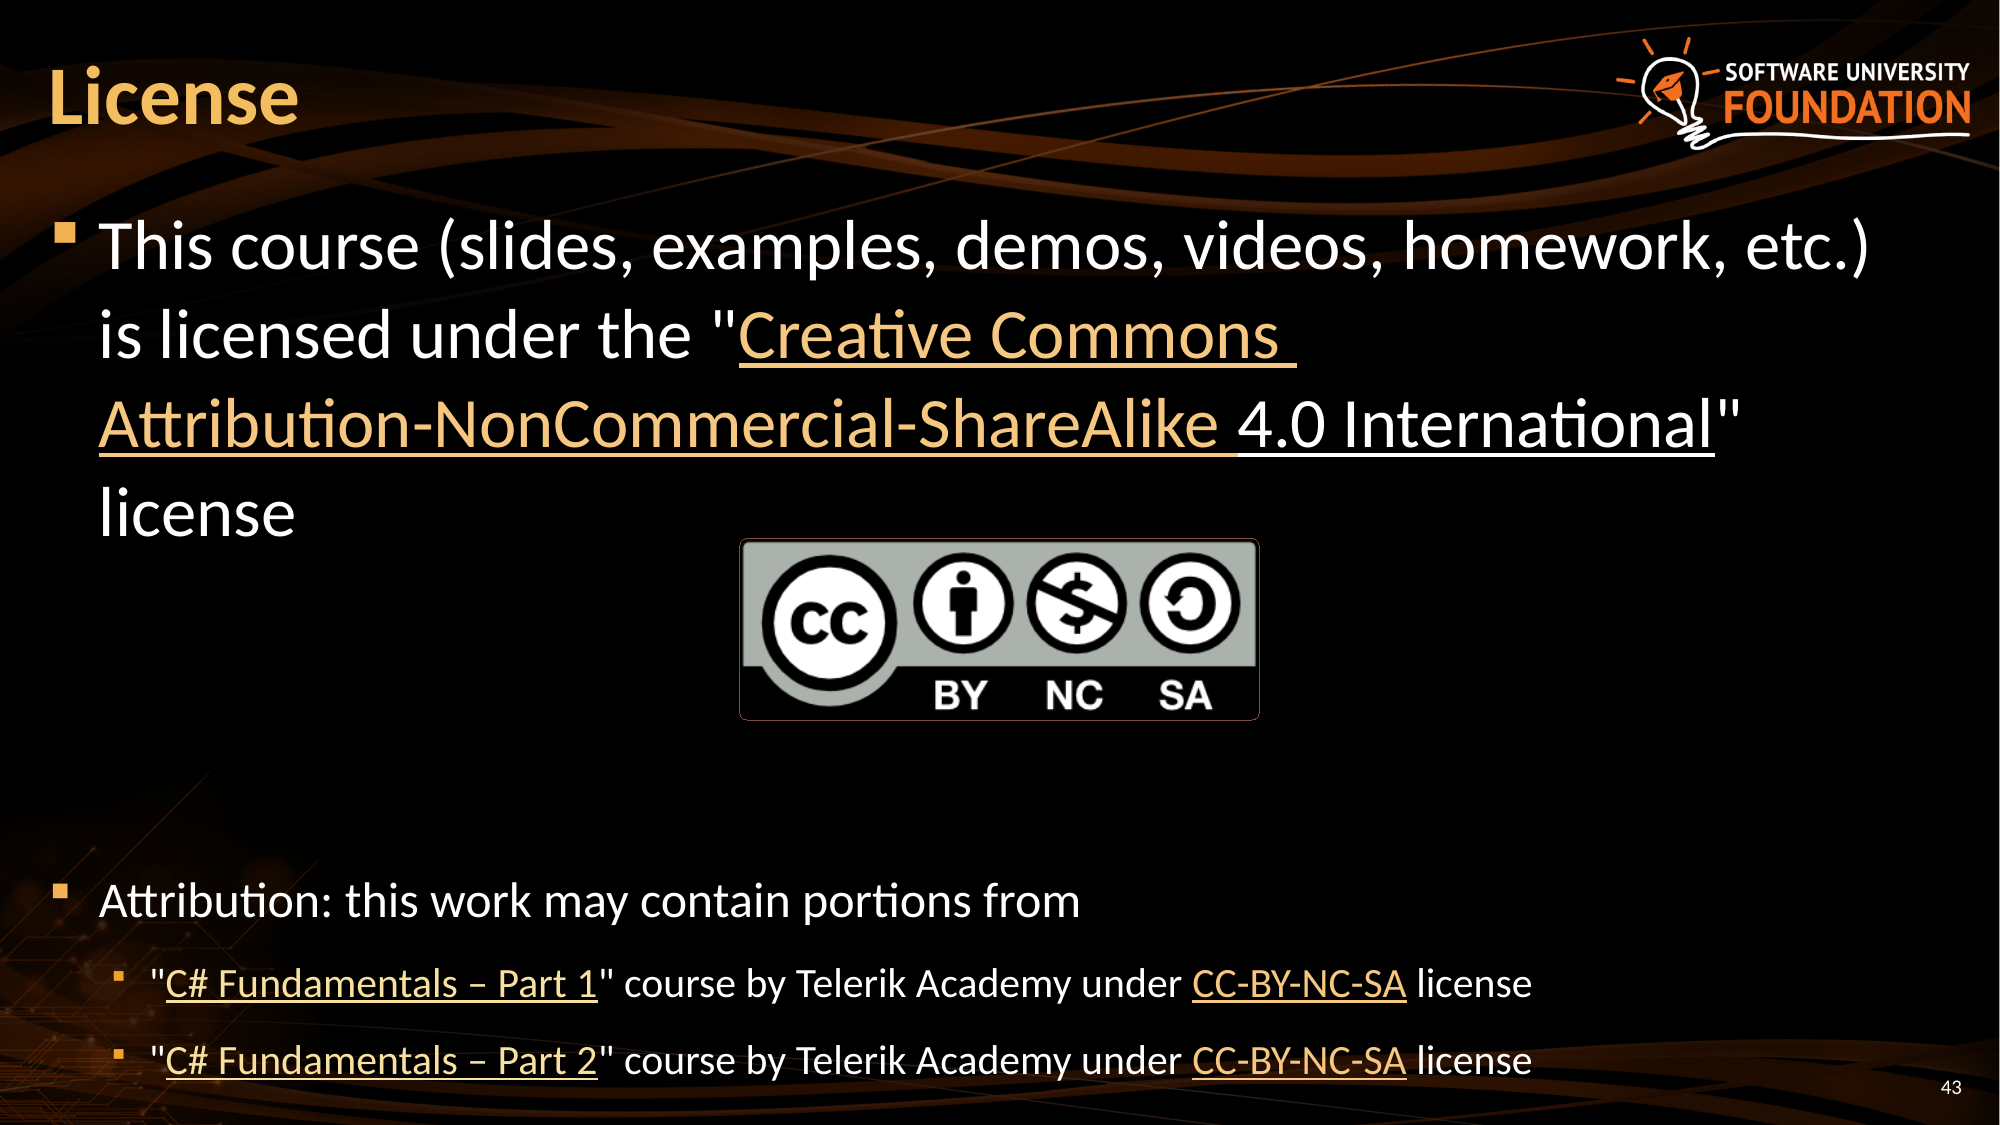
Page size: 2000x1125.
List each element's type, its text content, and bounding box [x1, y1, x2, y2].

picture [0, 0, 2000, 1125]
title License [30, 6, 1602, 189]
list This course (slides, examples, demos, videos, homework, etc.) is licensed under the "Creative Commons Attribution-NonCommercial-ShareAlike 4.0 International" license Attribution: this work may contain portions from "C# Fundamentals – Part 1" course by Telerik Academy under CC-BY-NC-SA license "C# Fundamentals – Part 2" course by Telerik Academy under CC-BY-NC-SA license [31, 188, 1968, 1103]
